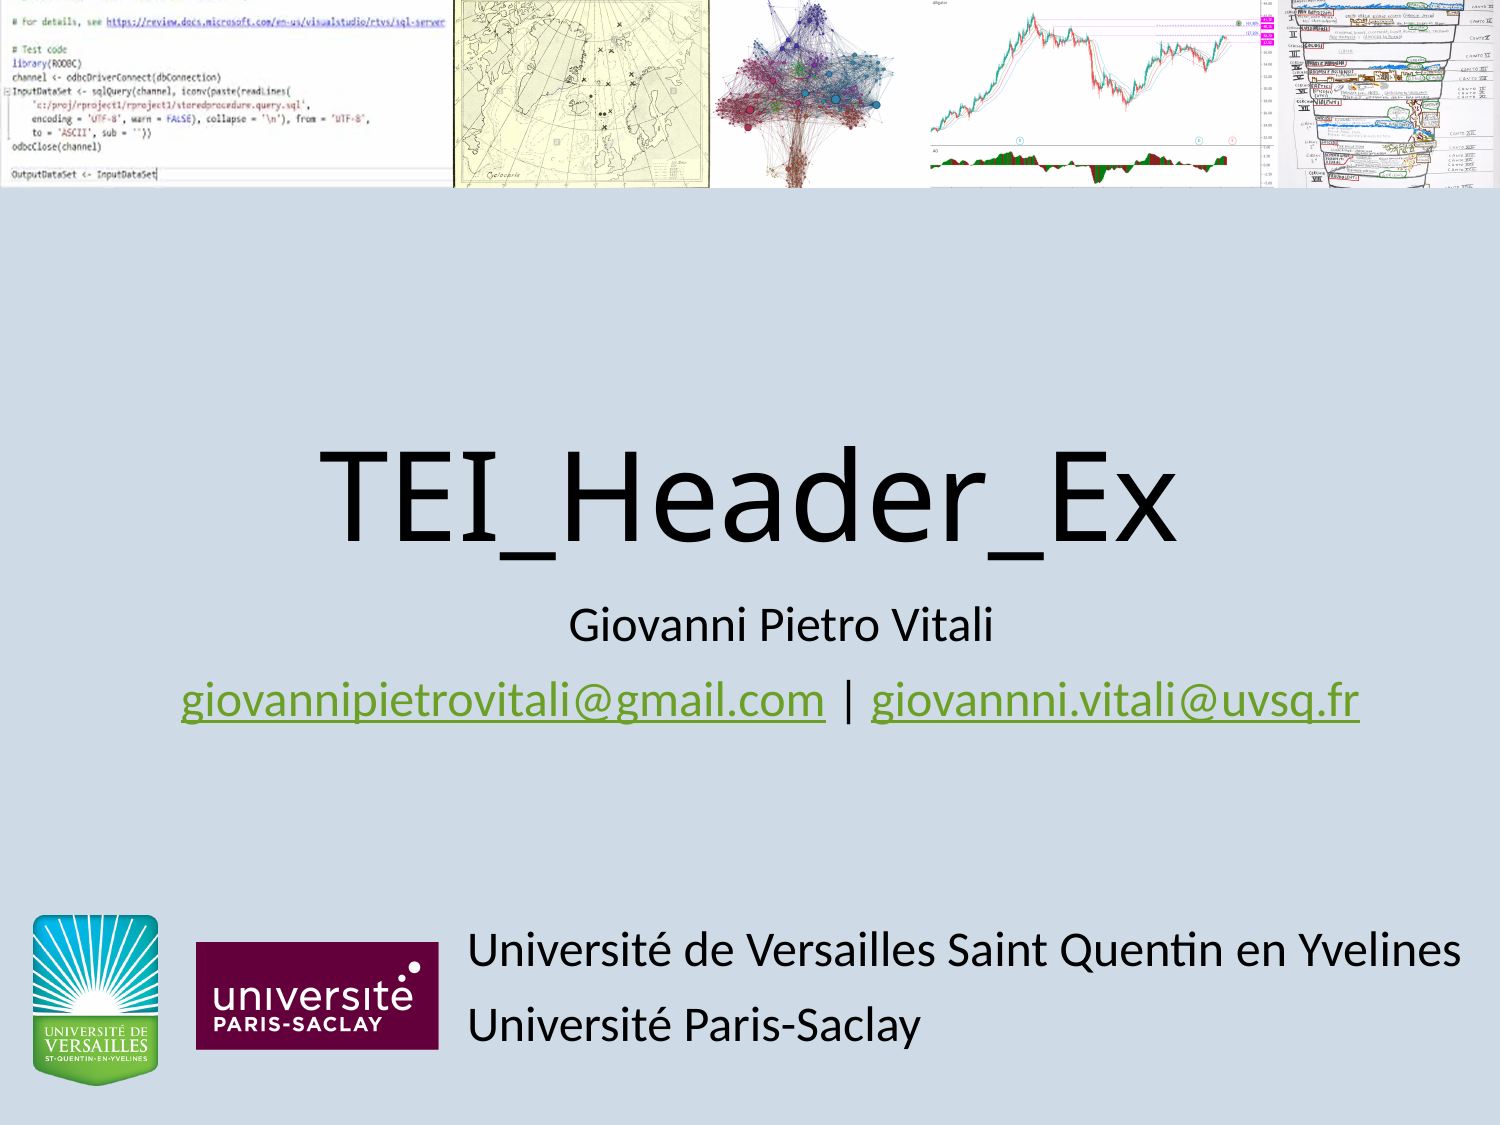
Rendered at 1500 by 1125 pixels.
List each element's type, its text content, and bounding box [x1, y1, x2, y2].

picture [196, 942, 439, 1050]
title TEI_Header_Ex [112, 188, 1388, 576]
subtitle Giovanni Pietro Vitali giovannipietrovitali@gmail.com | giovannni.vitali@uvsq.fr [138, 590, 1414, 771]
picture [0, 0, 1500, 188]
picture [32, 915, 158, 1086]
text_box Université de Versailles Saint Quentin en Yvelines Université Paris-Saclay [452, 915, 1500, 1125]
